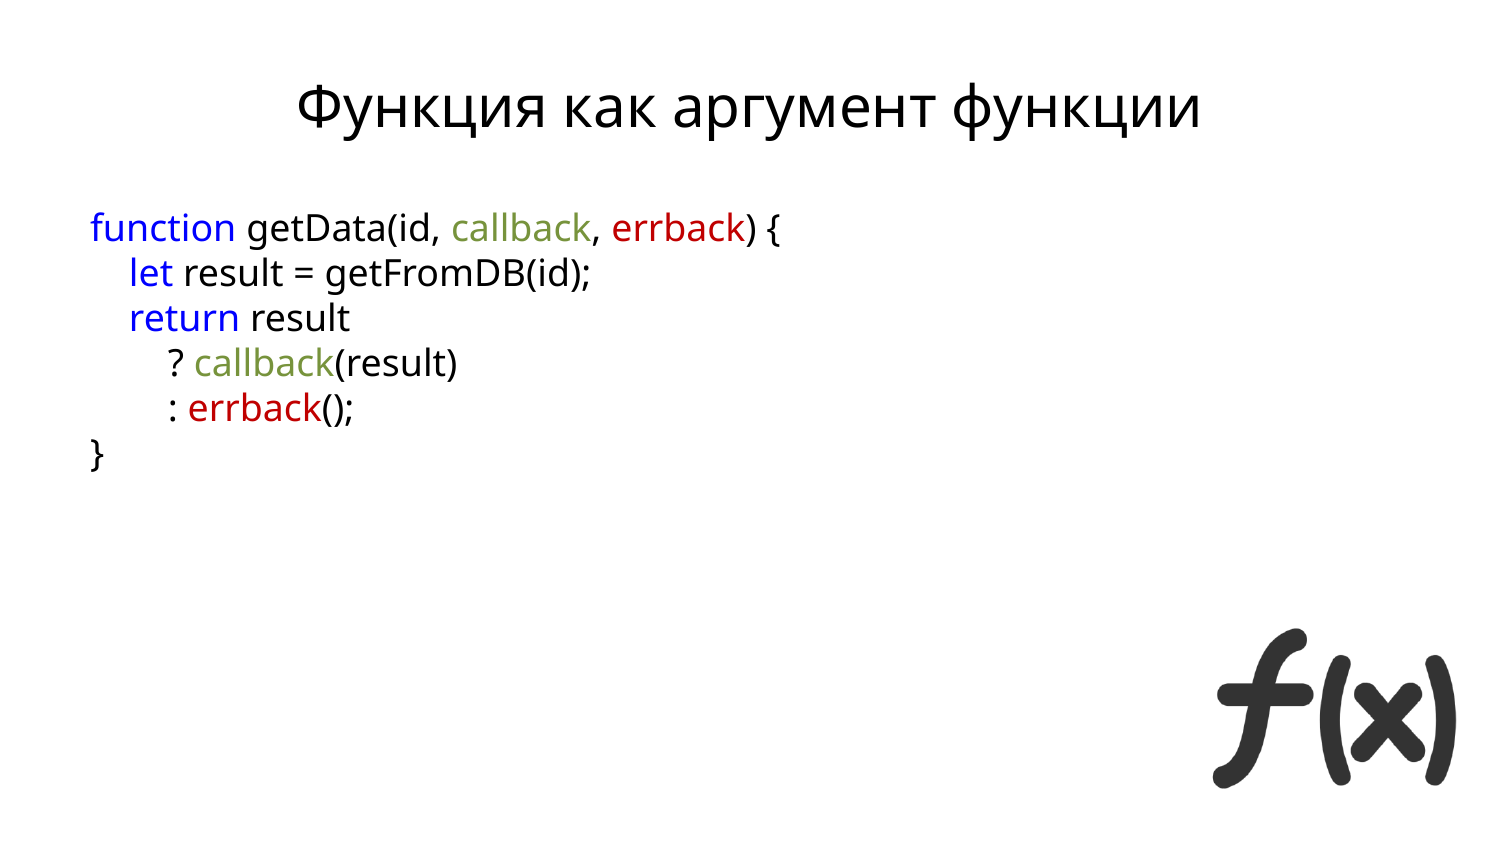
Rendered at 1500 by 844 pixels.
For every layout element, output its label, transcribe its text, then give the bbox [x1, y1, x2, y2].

title Функция как аргумент функции [75, 33, 1425, 175]
picture [1198, 575, 1468, 844]
list function getData(id, callback, errback) { let result = getFromDB(id); return result ? callback(result) : errback(); } [75, 196, 1425, 754]
